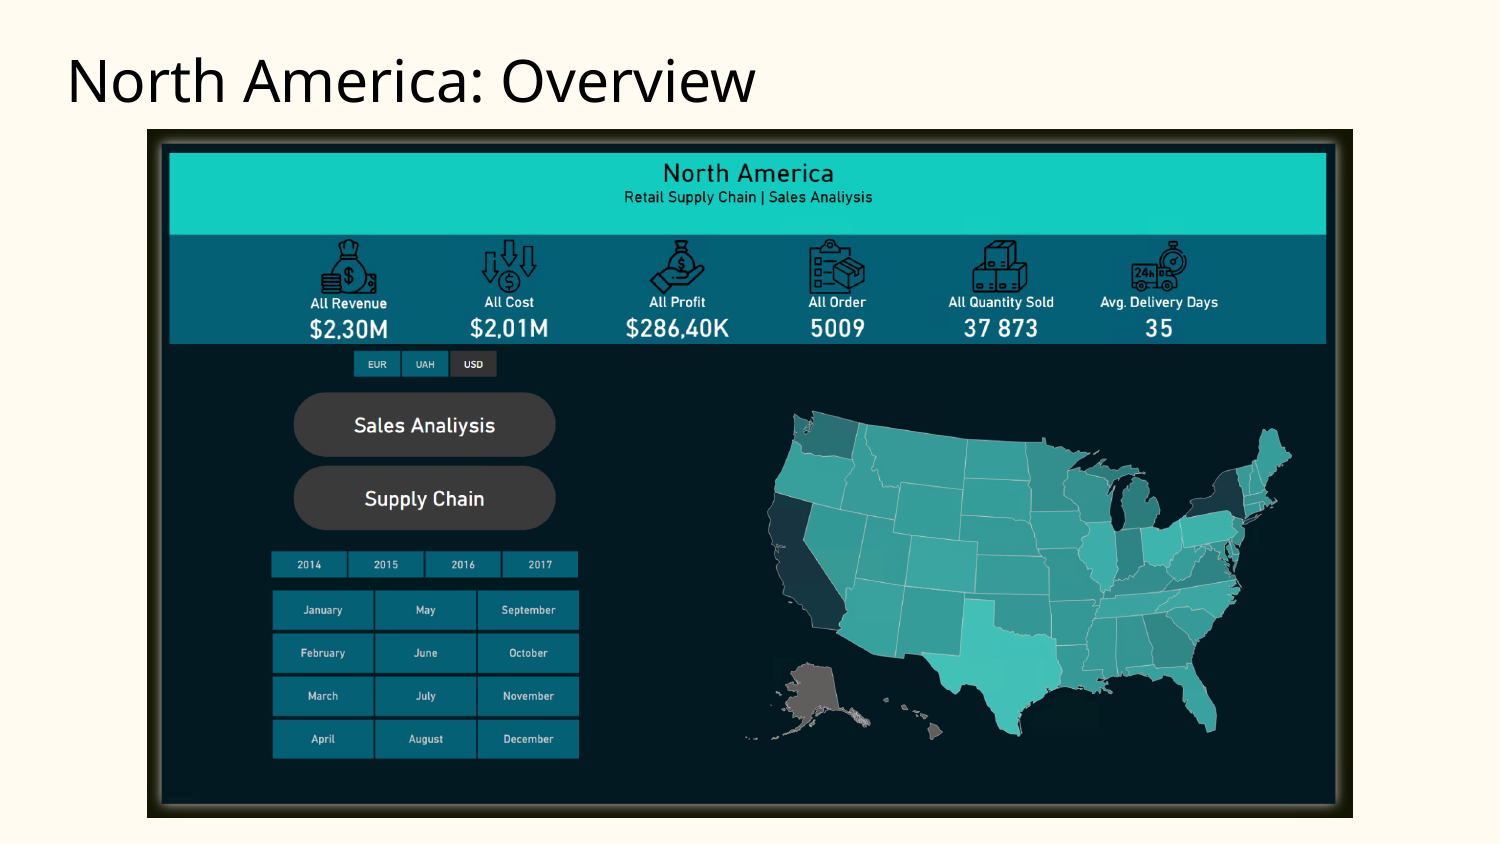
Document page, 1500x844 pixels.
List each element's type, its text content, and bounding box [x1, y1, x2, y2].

title North America: Overview [51, 28, 1449, 130]
picture [147, 129, 1353, 818]
